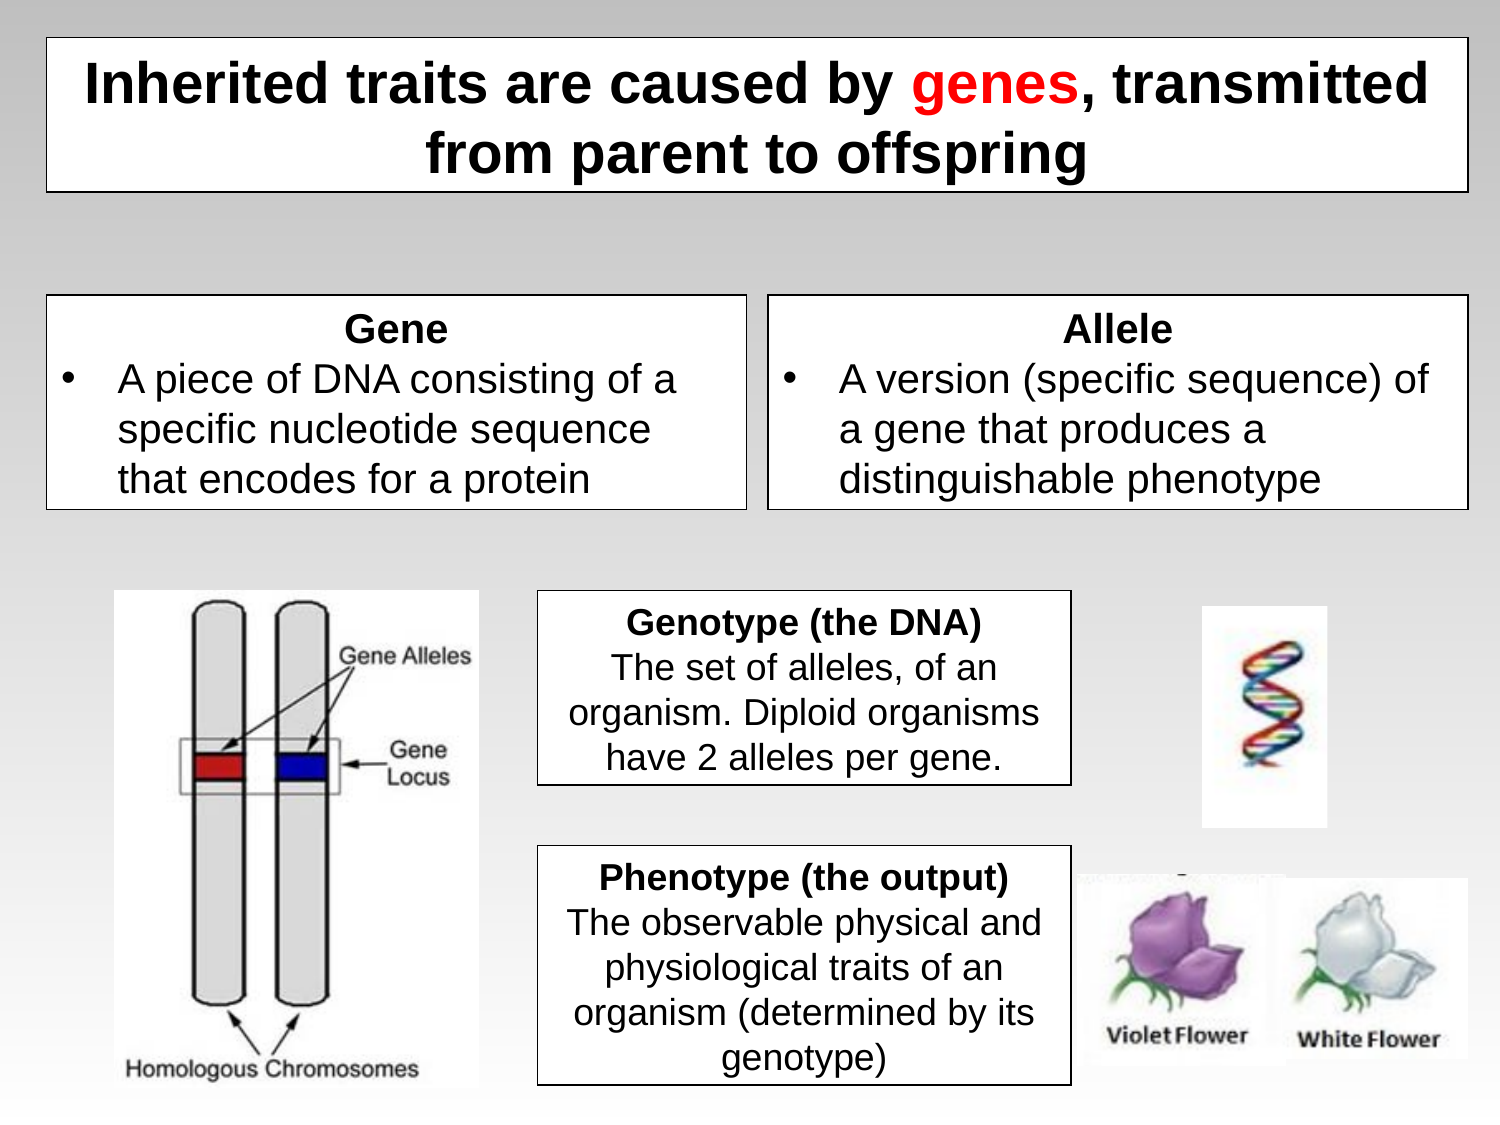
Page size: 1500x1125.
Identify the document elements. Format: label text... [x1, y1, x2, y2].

picture [1076, 873, 1469, 1066]
text_box Inherited traits are caused by genes, transmitted from parent to offspring [46, 37, 1468, 193]
picture [113, 590, 479, 1089]
text_box Genotype (the DNA) The set of alleles, of an organism. Diploid organisms have 2 alleles per gene. [537, 590, 1071, 786]
text_box Allele A version (specific sequence) of a gene that produces a distinguishable phenotype [767, 294, 1468, 510]
picture [1201, 605, 1328, 828]
text_box Gene A piece of DNA consisting of a specific nucleotide sequence that encodes for a protein [46, 294, 747, 510]
text_box Phenotype (the output) The observable physical and physiological traits of an organism (determined by its genotype) [537, 845, 1071, 1086]
